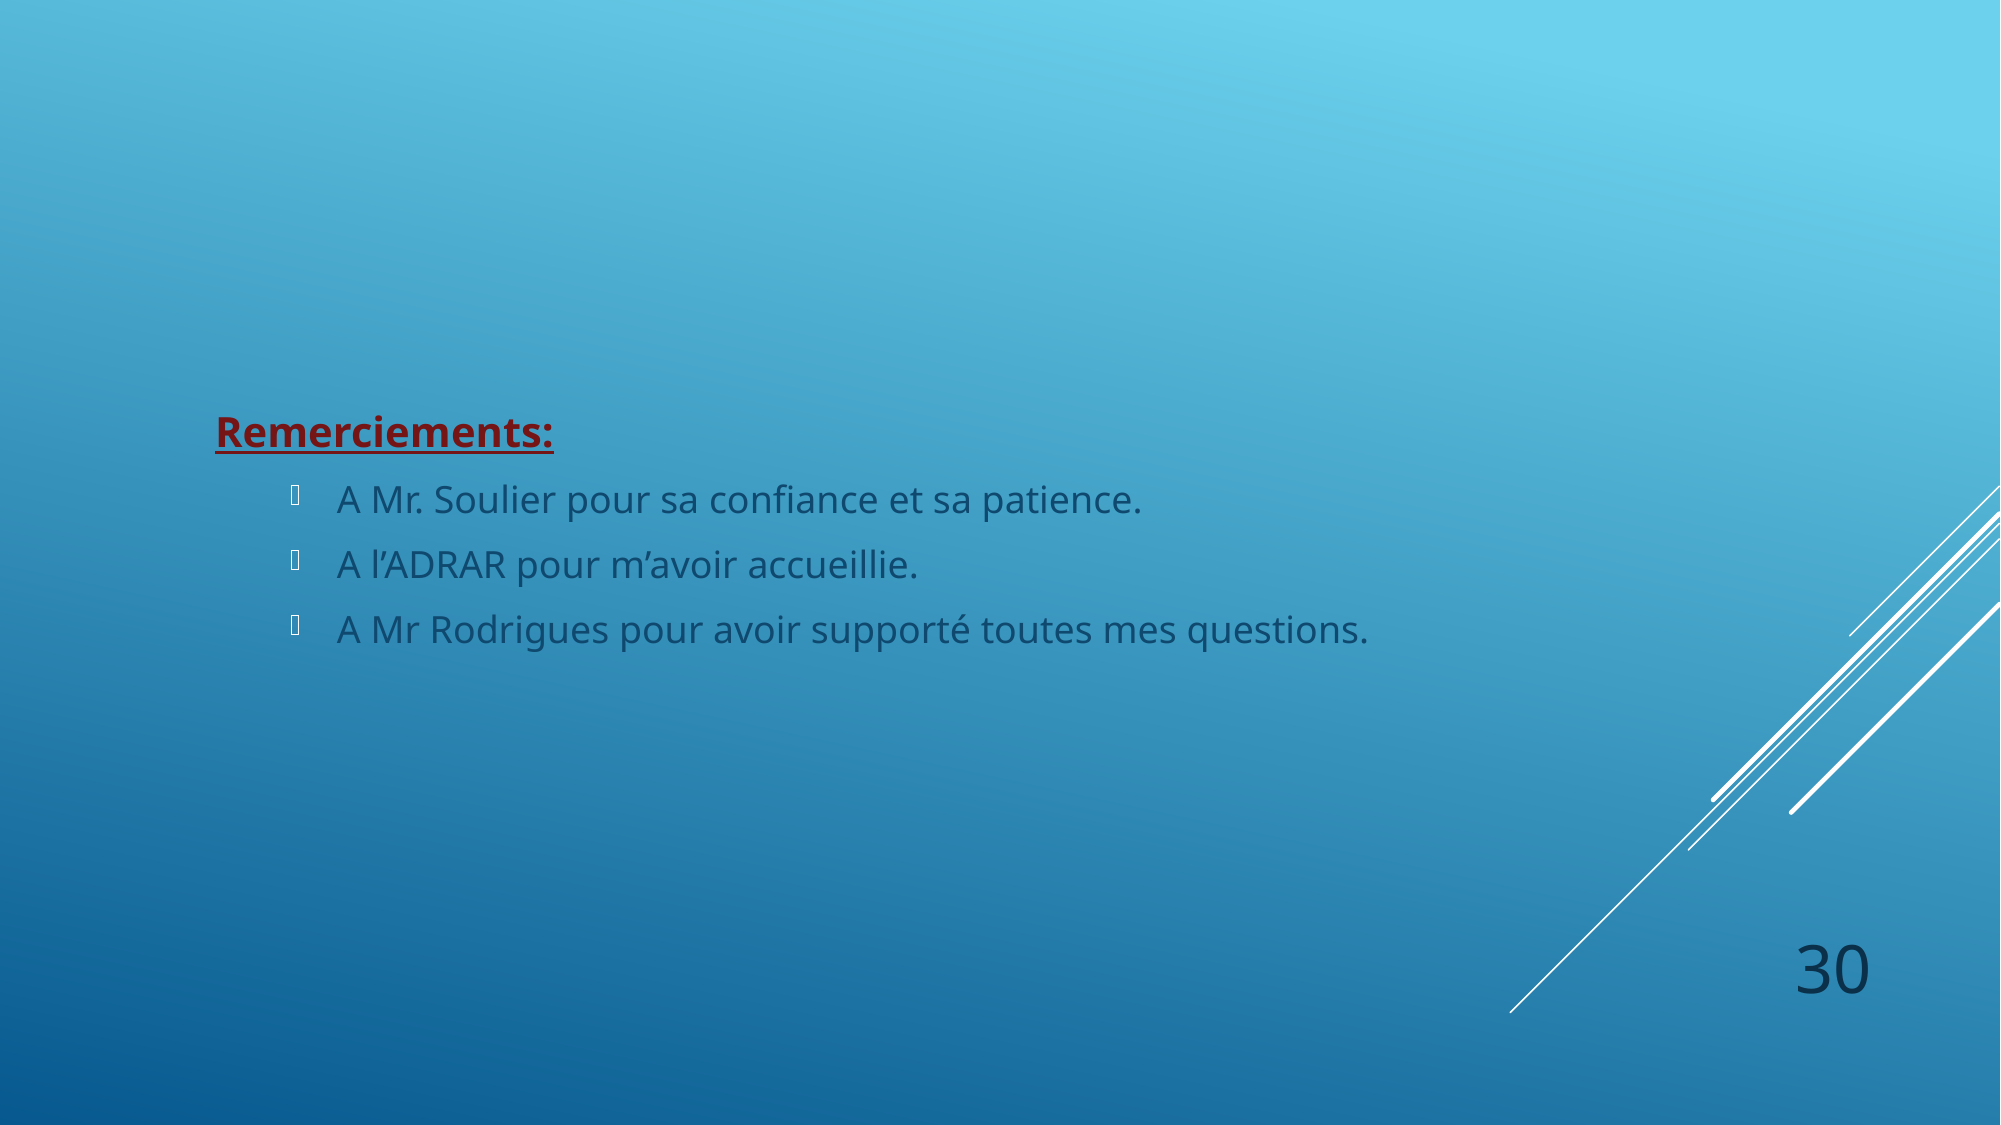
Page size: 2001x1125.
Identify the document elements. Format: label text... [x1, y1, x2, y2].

list Remerciements: A Mr. Soulier pour sa confiance et sa patience. A l’ADRAR pour m’avoir accueillie. A Mr Rodrigues pour avoir supporté toutes mes questions. [199, 328, 1686, 728]
slide_number 30 [1700, 915, 1888, 1025]
